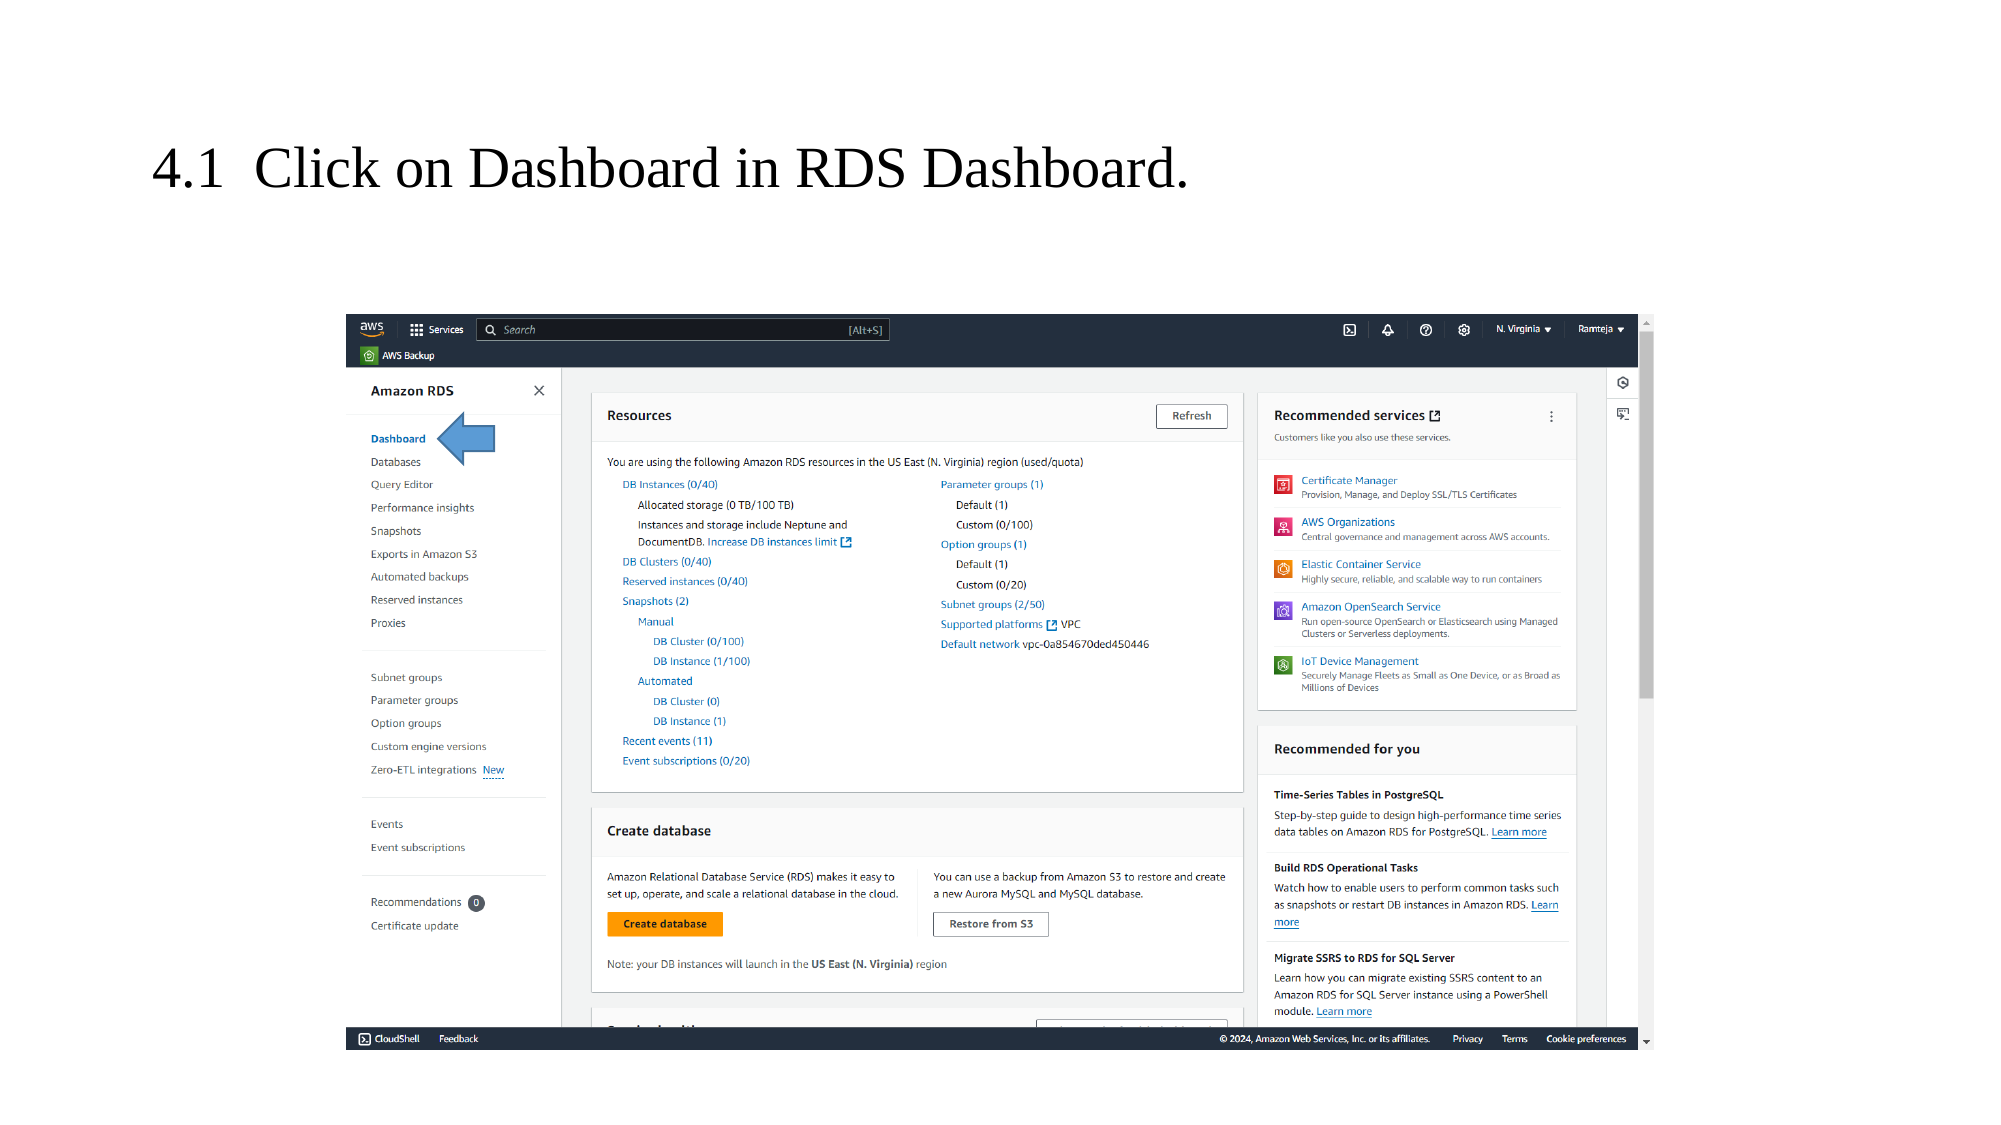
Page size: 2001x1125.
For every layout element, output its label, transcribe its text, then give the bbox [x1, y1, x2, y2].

title 4.1 Click on Dashboard in RDS Dashboard. [137, 59, 1863, 278]
picture [346, 314, 1654, 1050]
